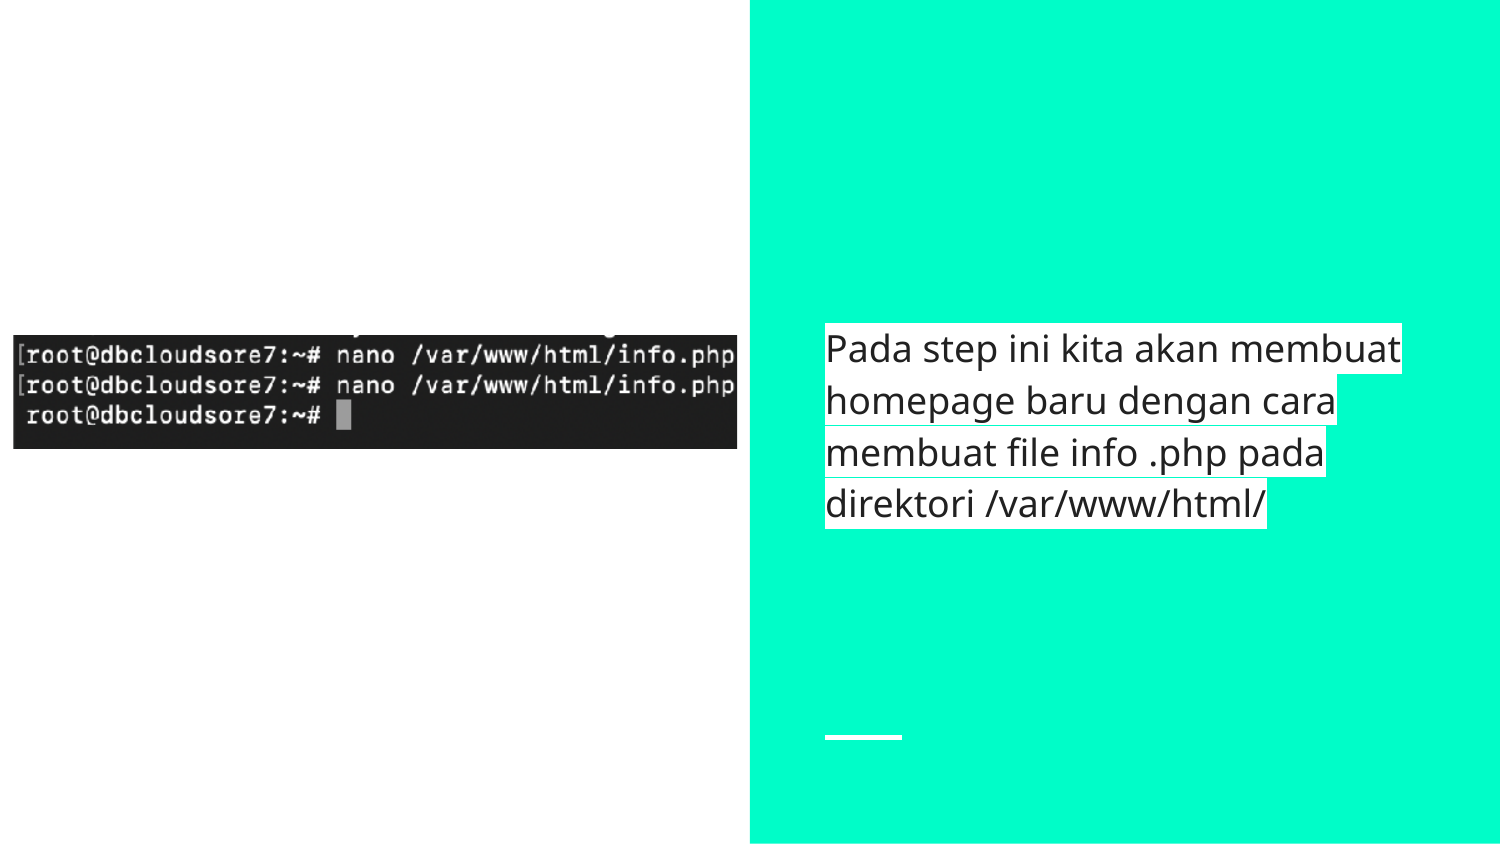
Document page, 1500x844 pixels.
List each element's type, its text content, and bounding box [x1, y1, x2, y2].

picture [13, 335, 738, 449]
list Pada step ini kita akan membuat homepage baru dengan cara membuat file info .php pada direktori /var/www/html/ [810, 118, 1440, 725]
